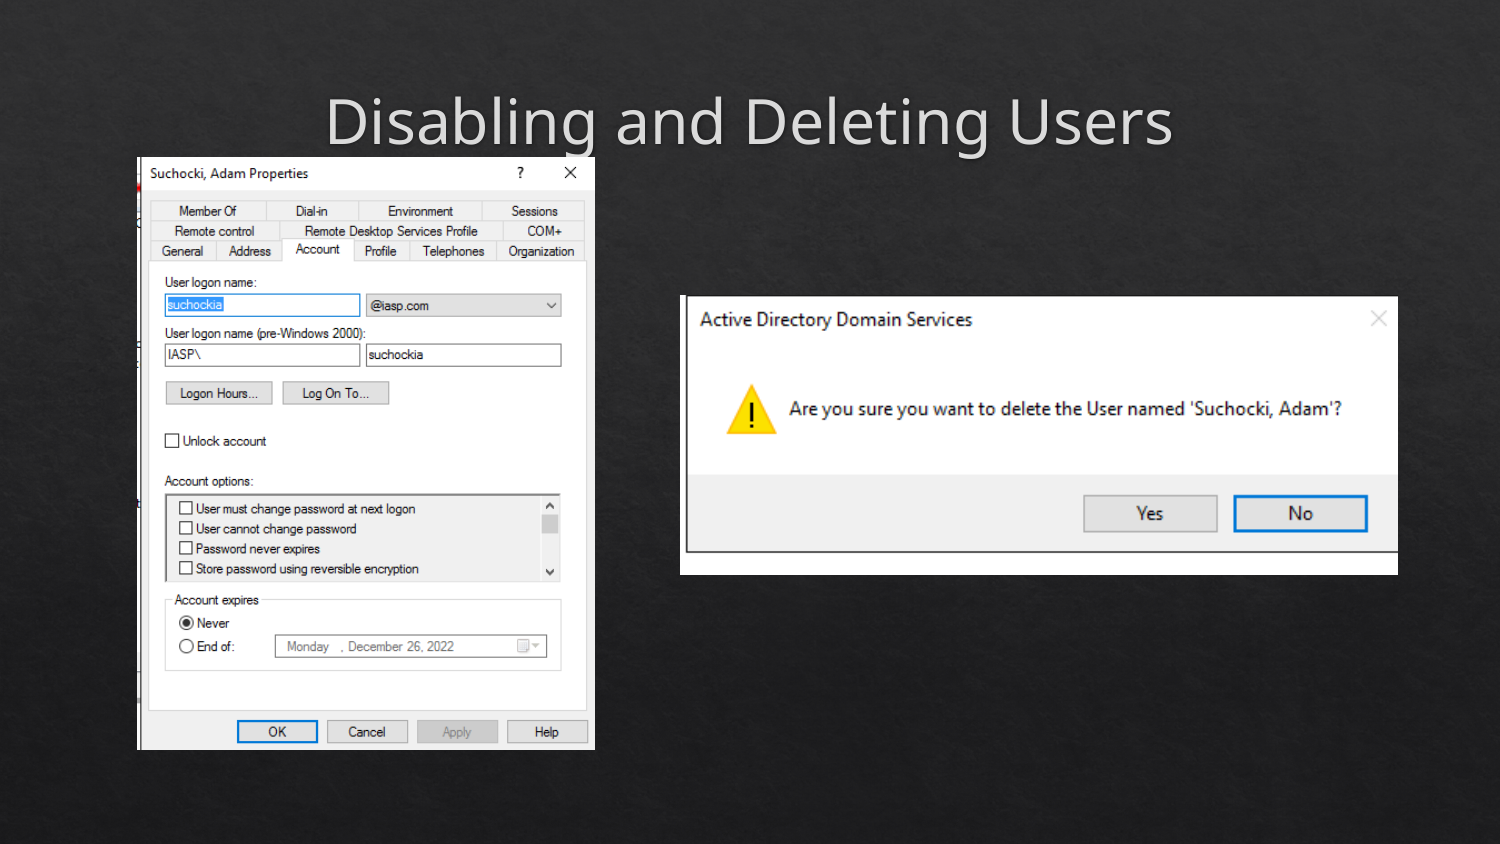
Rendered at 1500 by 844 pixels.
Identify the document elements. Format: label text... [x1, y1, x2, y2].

picture [679, 294, 1398, 576]
picture [137, 157, 595, 751]
title Disabling and Deleting Users [118, 72, 1382, 167]
